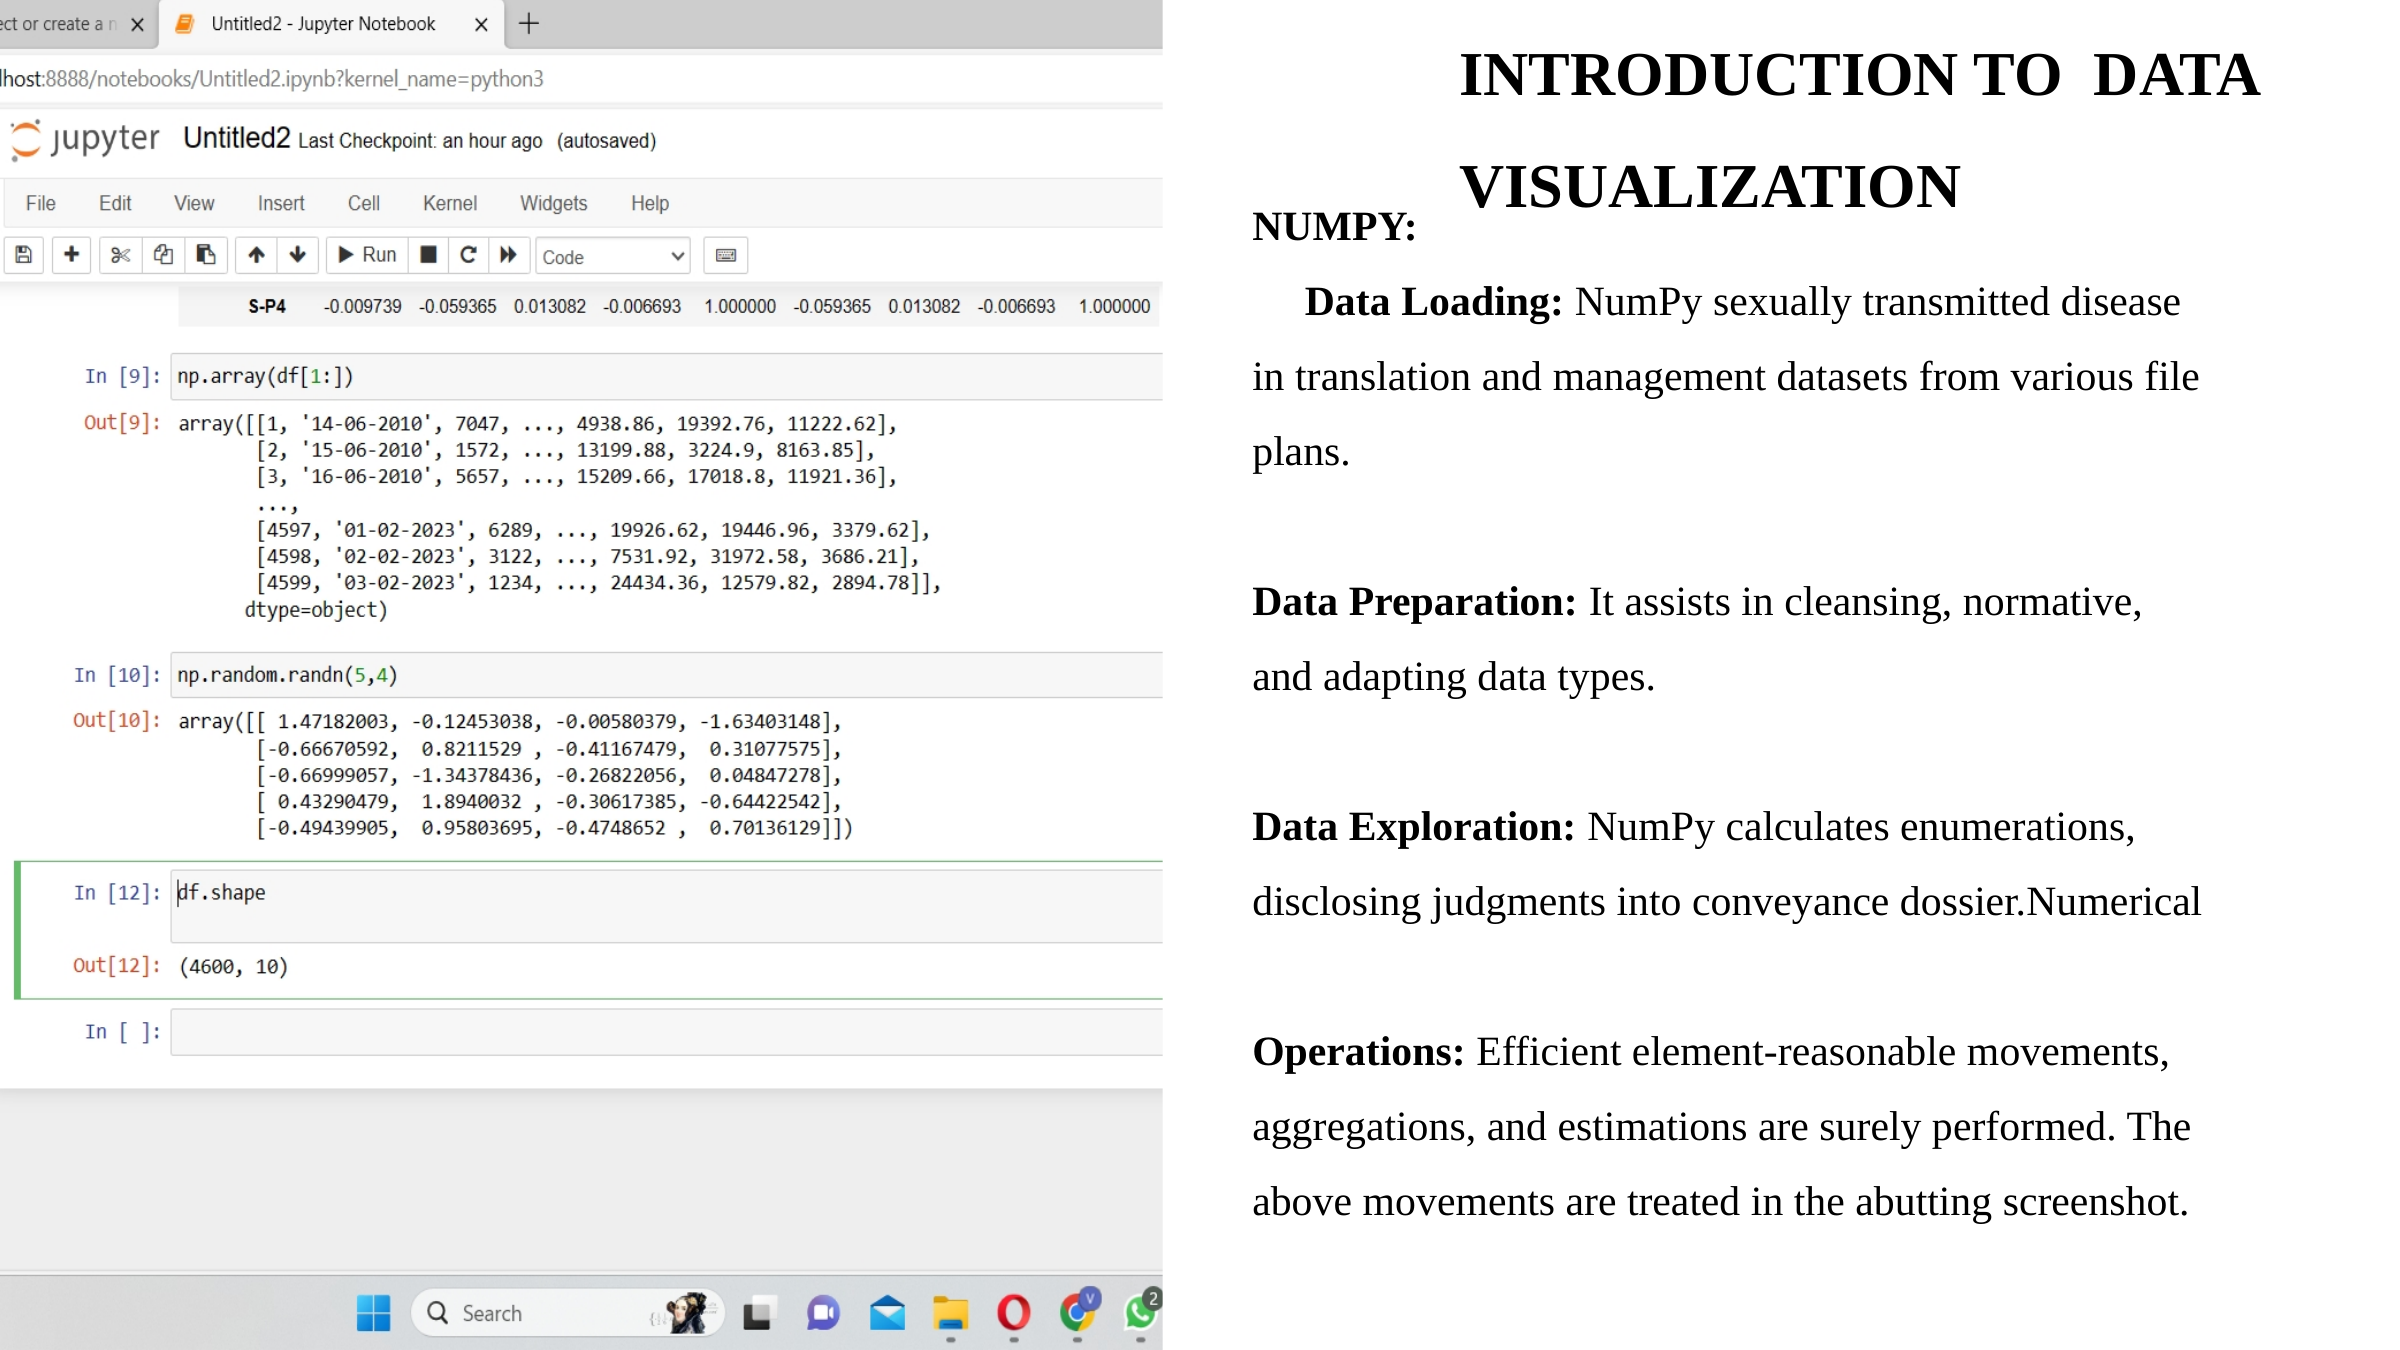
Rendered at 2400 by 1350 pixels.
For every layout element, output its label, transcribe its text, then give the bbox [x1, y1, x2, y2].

picture [0, 0, 1163, 1350]
text_box INTRODUCTION TO DATA VISUALIZATION [1444, 0, 2400, 228]
text_box NUMPY: Data Loading: NumPy sexually transmitted disease in translation and management datasets from various file plans. Data Preparation: It assists in cleansing, normative, and adapting data types. Data Exploration: NumPy calculates enumerations, disclosing judgments into conveyance dossier.Numerical Operations: Efficient element-reasonable movements, aggregations, and estimations are surely performed. The above movements are treated in the abutting screenshot. [1237, 166, 2220, 1232]
